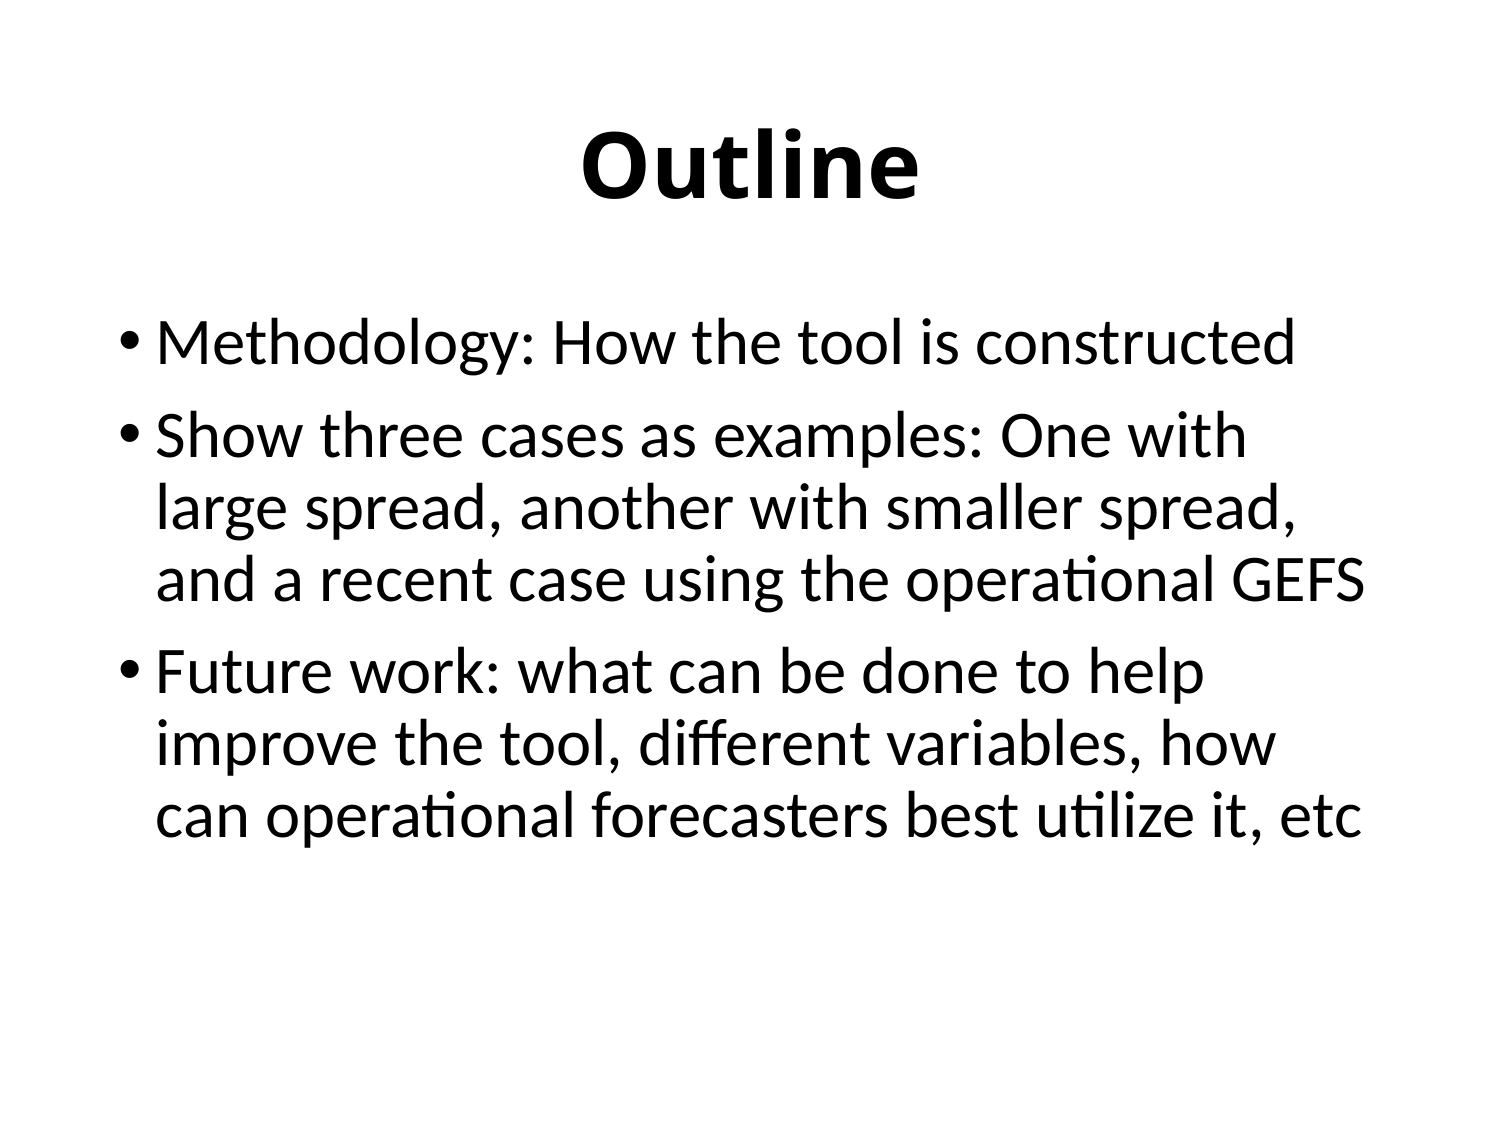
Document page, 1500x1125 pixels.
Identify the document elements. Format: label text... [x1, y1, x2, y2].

list Methodology: How the tool is constructed Show three cases as examples: One with large spread, another with smaller spread, and a recent case using the operational GEFS Future work: what can be done to help improve the tool, different variables, how can operational forecasters best utilize it, etc [103, 299, 1397, 1014]
title Outline [103, 59, 1397, 278]
